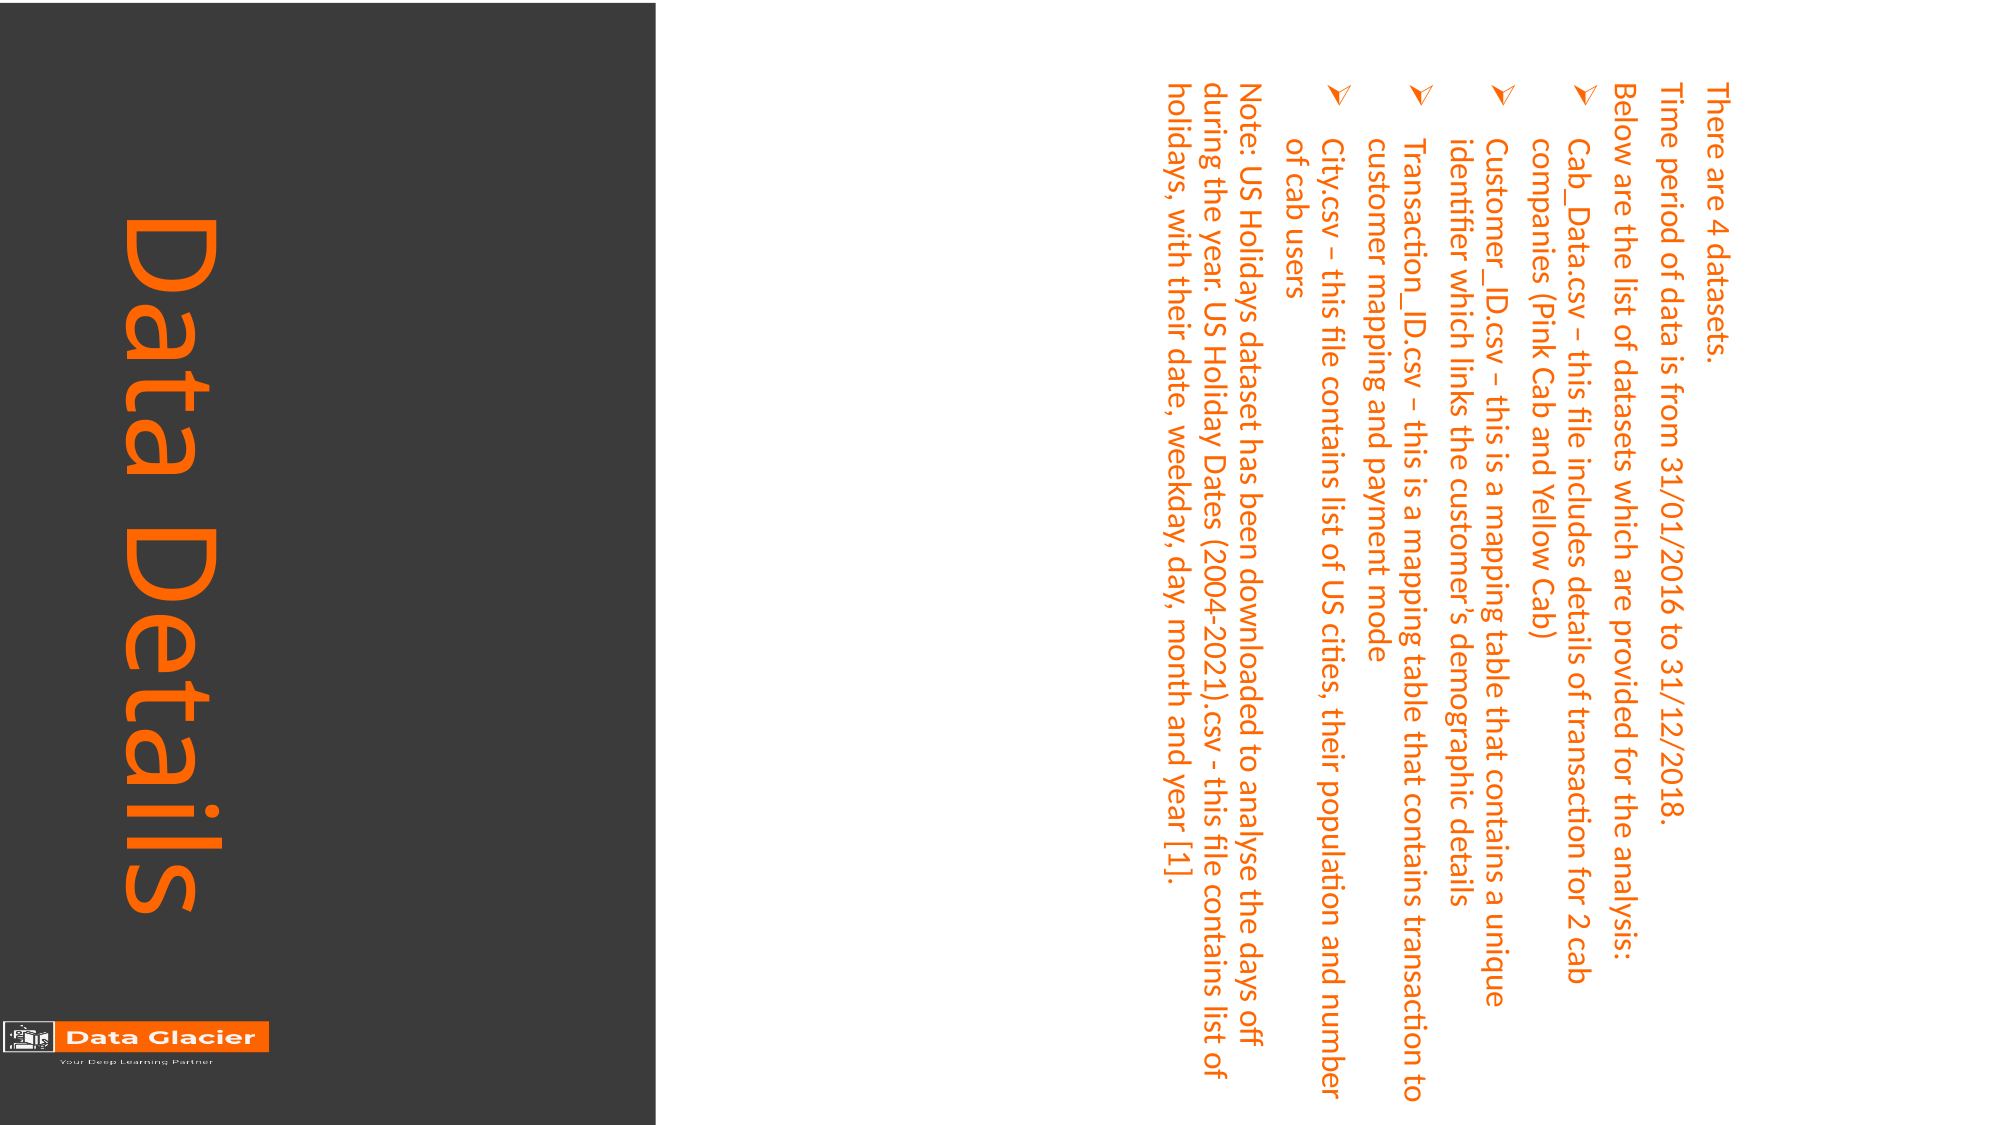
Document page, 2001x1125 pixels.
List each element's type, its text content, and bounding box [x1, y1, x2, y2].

picture [0, 961, 272, 1125]
subtitle There are 4 datasets. Time period of data is from 31/01/2016 to 31/12/2018. Below are the list of datasets which are provided for the analysis: Cab_Data.csv – this file includes details of transaction for 2 cab companies (Pink Cab and Yellow Cab) Customer_ID.csv – this is a mapping table that contains a unique identifier which links the customer’s demographic details Transaction_ID.csv – this is a mapping table that contains transaction to customer mapping and payment mode City.csv – this file contains list of US cities, their population and number of cab users Note: US Holidays dataset has been downloaded to analyse the days off during the year. US Holiday Dates (2004-2021).csv - this file contains list of holidays, with their date, weekday, day, month and year [1]. [655, 0, 2000, 1125]
title Data Details [0, 2, 655, 1125]
